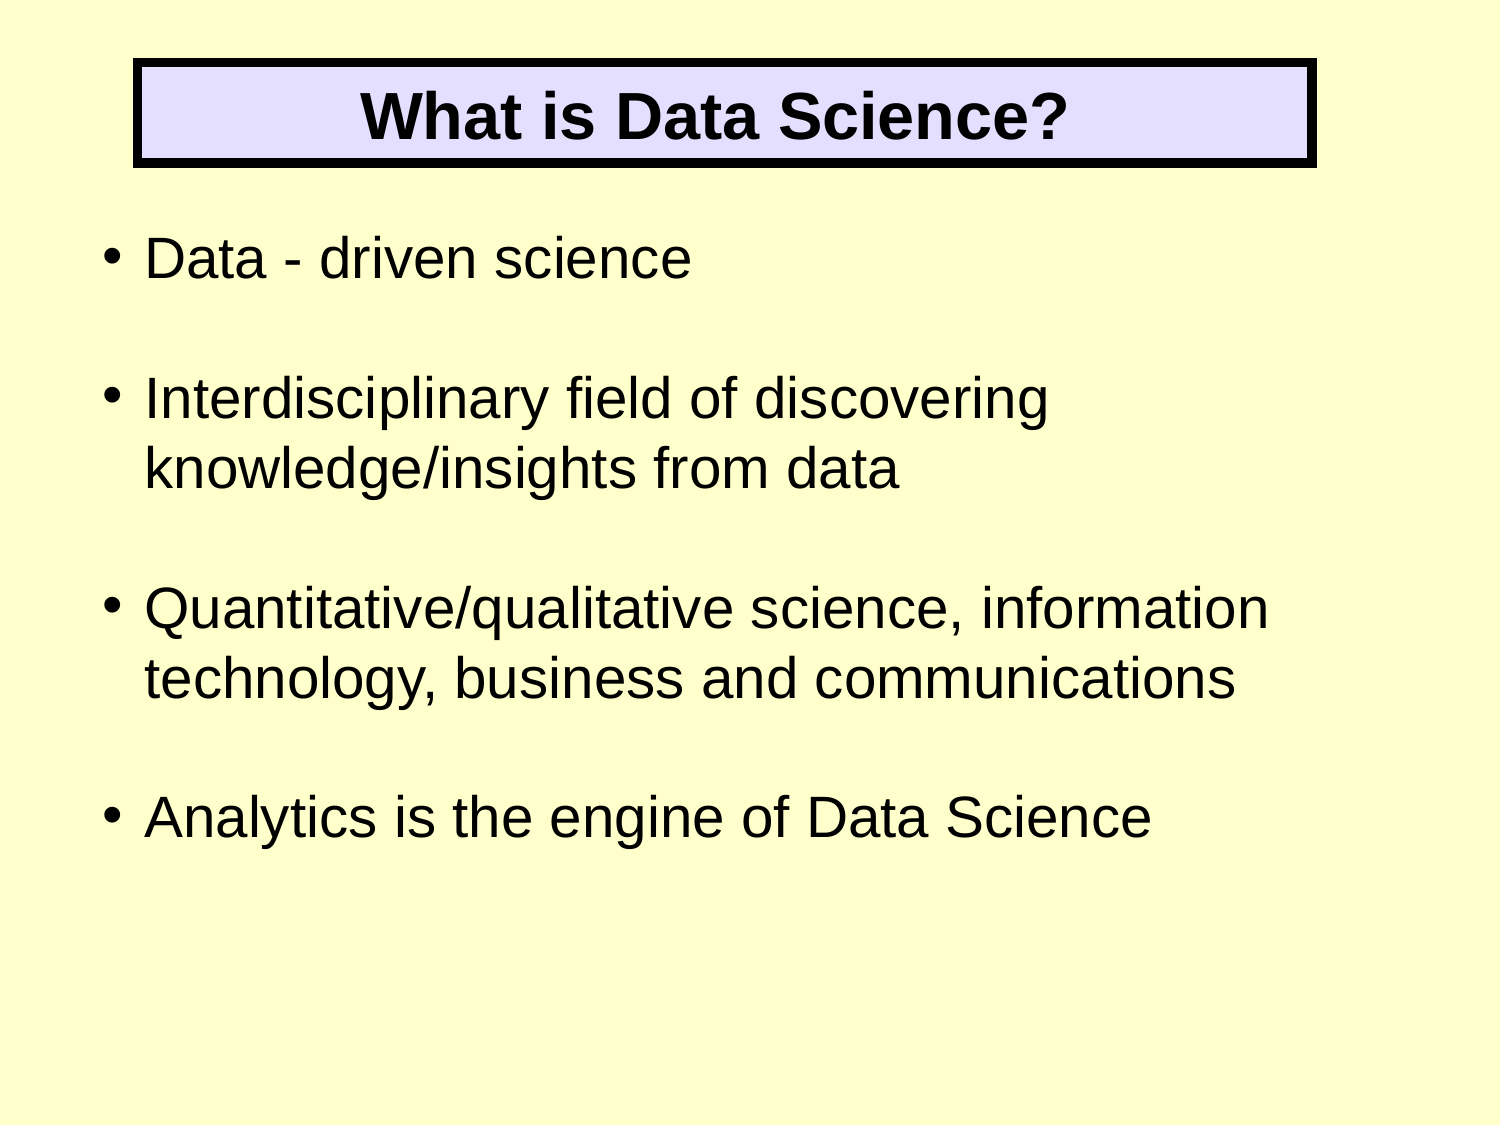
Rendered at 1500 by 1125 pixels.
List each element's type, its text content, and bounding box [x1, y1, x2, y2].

text_box Data - driven science Interdisciplinary field of discovering knowledge/insights from data Quantitative/qualitative science, information technology, business and communications Analytics is the engine of Data Science [87, 212, 1312, 910]
text_box What is Data Science? [137, 62, 1312, 163]
